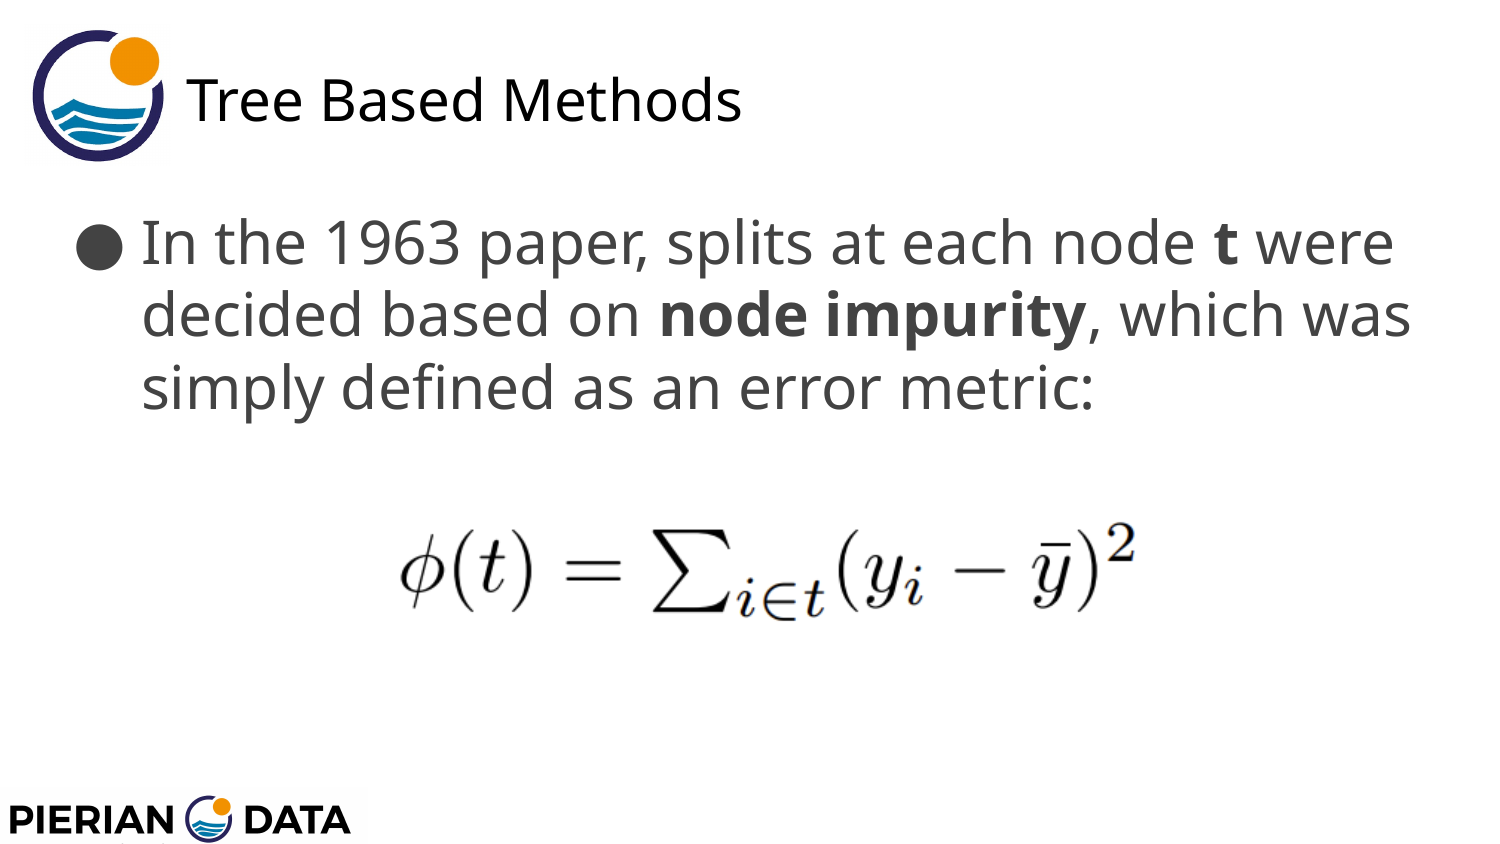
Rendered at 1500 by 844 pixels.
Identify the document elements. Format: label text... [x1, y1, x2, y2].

picture [24, 24, 172, 167]
picture [385, 488, 1155, 642]
title Tree Based Methods [176, 48, 1449, 143]
picture [0, 787, 368, 844]
list In the 1963 paper, splits at each node t were decided based on node impurity, which was simply defined as an error metric: [51, 189, 1476, 750]
